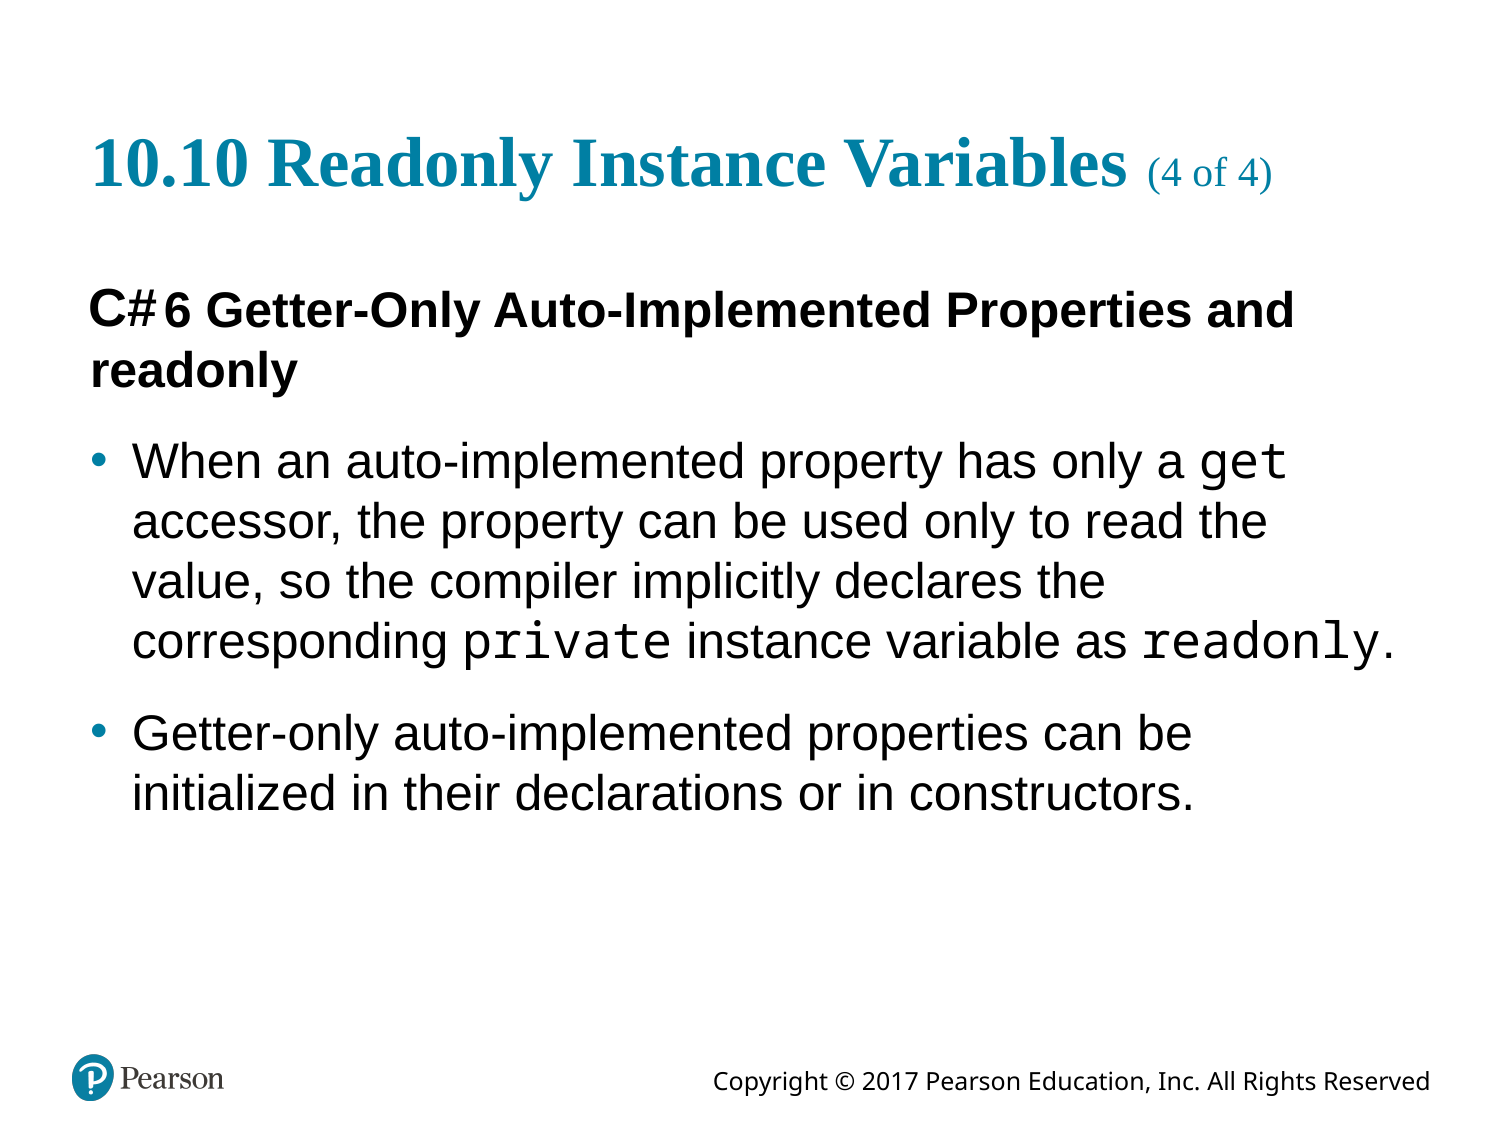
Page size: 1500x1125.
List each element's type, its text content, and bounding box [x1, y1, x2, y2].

picture [72, 1054, 88, 1070]
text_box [81, 277, 168, 336]
picture [72, 1087, 83, 1101]
list 6 Getter-Only Auto-Implemented Properties and readonly When an auto-implemented property has only a get accessor, the property can be used only to read the value, so the compiler implicitly declares the corresponding private instance variable as readonly. Getter-only auto-implemented properties can be initialized in their declarations or in constructors. [75, 262, 1425, 1005]
title 10.10 Readonly Instance Variables (4 of 4) [75, 35, 1425, 216]
picture [98, 1054, 224, 1101]
picture [80, 1063, 106, 1088]
